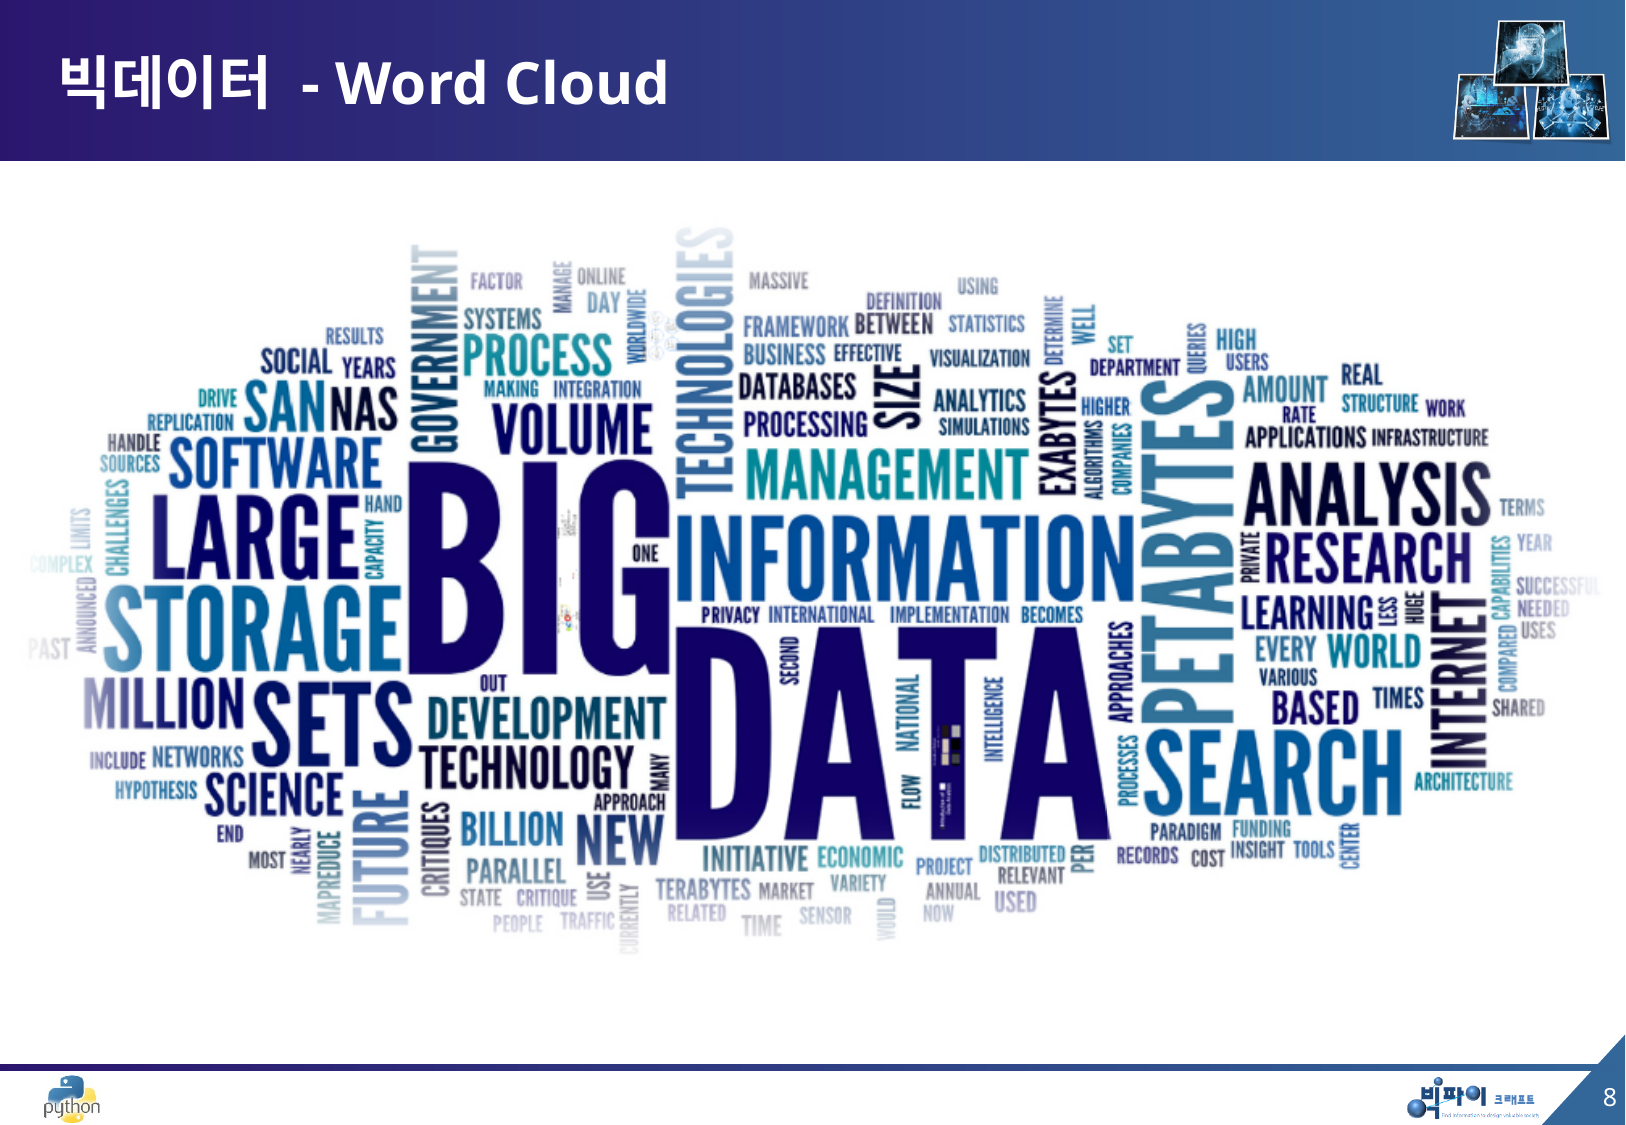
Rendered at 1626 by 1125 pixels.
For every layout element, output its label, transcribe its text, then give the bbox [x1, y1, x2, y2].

picture [0, 187, 1625, 988]
title 빅데이터 - Word Cloud [42, 35, 1262, 128]
picture [32, 1075, 111, 1123]
picture [1450, 19, 1613, 146]
picture [1405, 1074, 1541, 1122]
